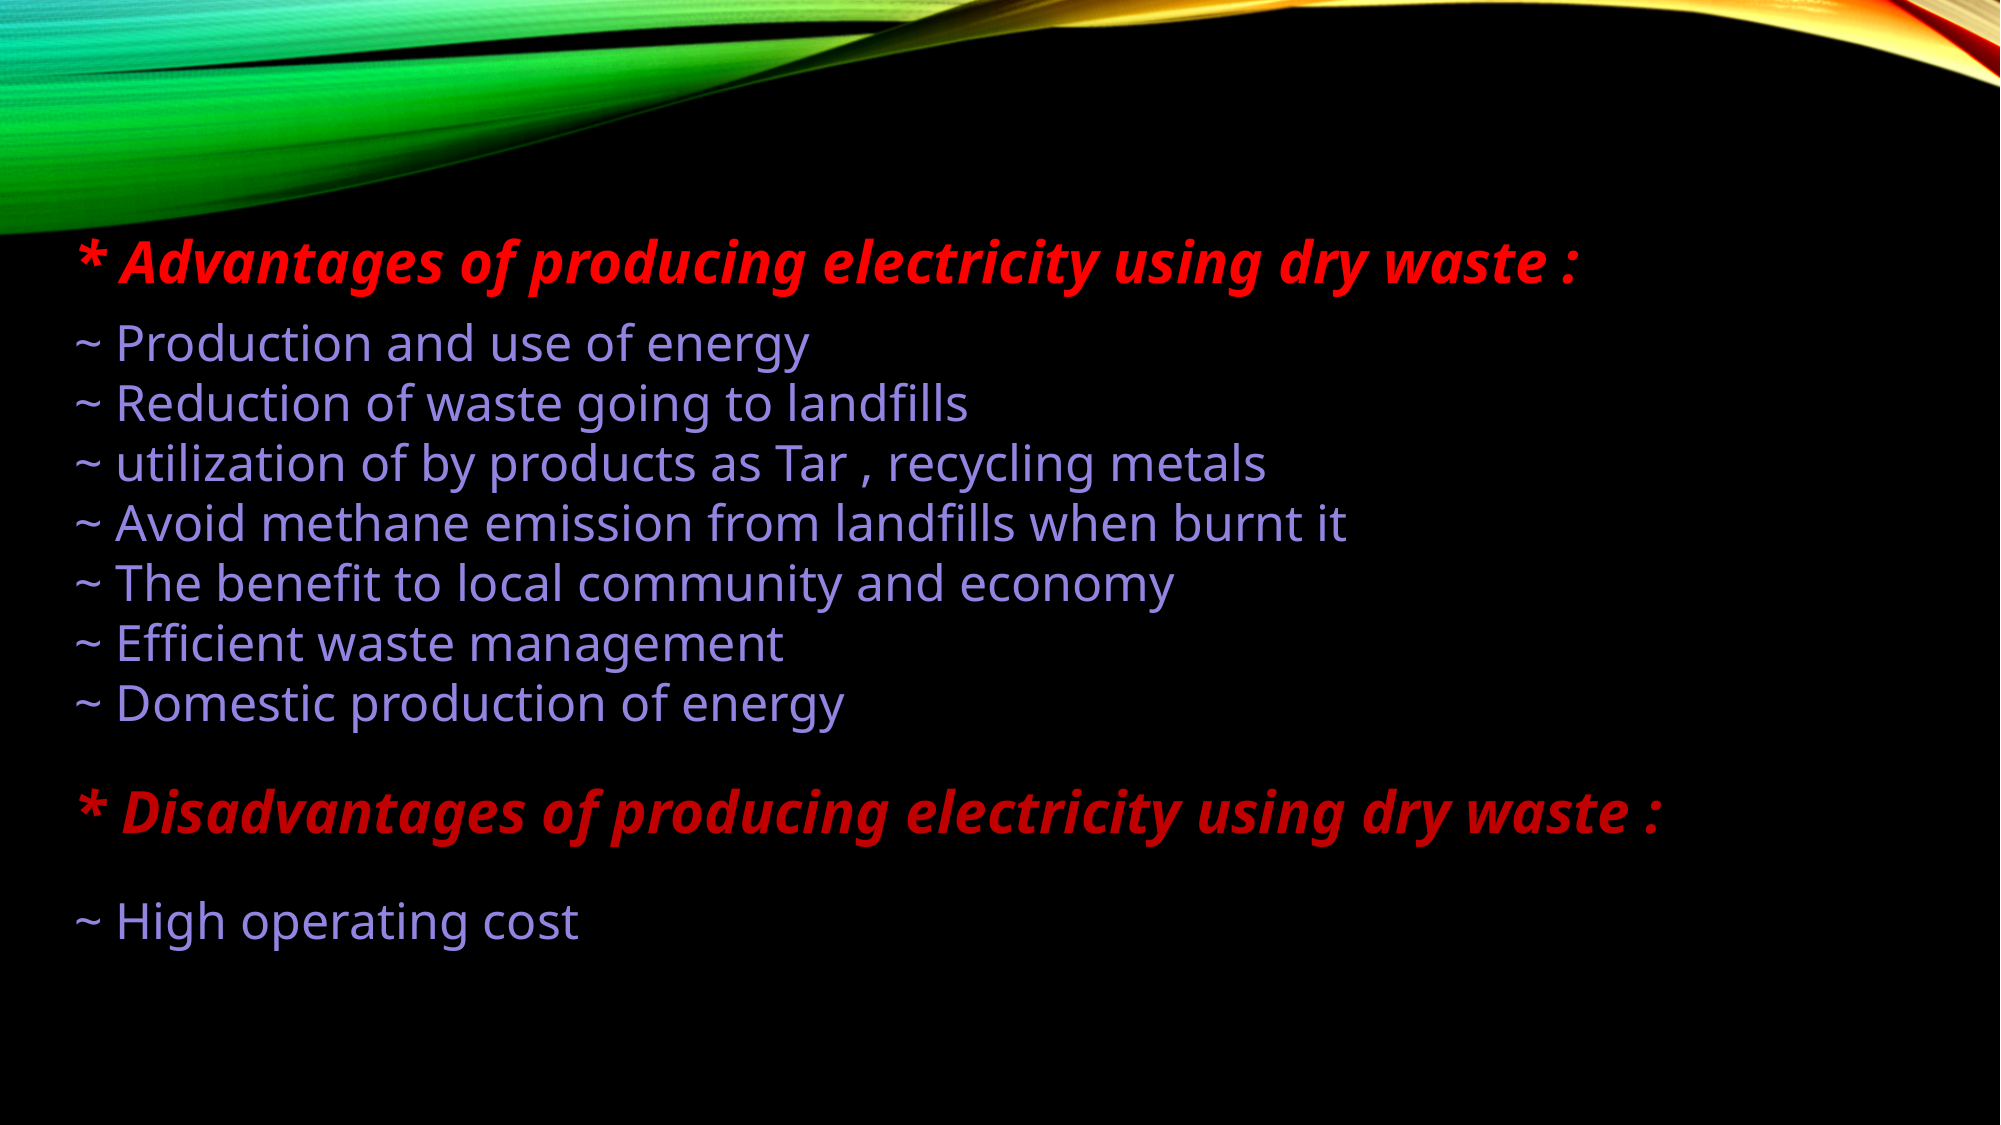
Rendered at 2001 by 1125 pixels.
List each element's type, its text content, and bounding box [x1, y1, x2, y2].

text_box ~ High operating cost [59, 882, 726, 957]
text_box * Advantages of producing electricity using dry waste : [59, 218, 1651, 303]
text_box * Disadvantages of producing electricity using dry waste : [59, 767, 1759, 853]
text_box ~ Production and use of energy ~ Reduction of waste going to landfills ~ utilization of by products as Tar , recycling metals ~ Avoid methane emission from landfills when burnt it ~ The benefit to local community and economy ~ Efficient waste management ~ Domestic production of energy [59, 303, 1542, 739]
picture [0, 0, 2000, 237]
